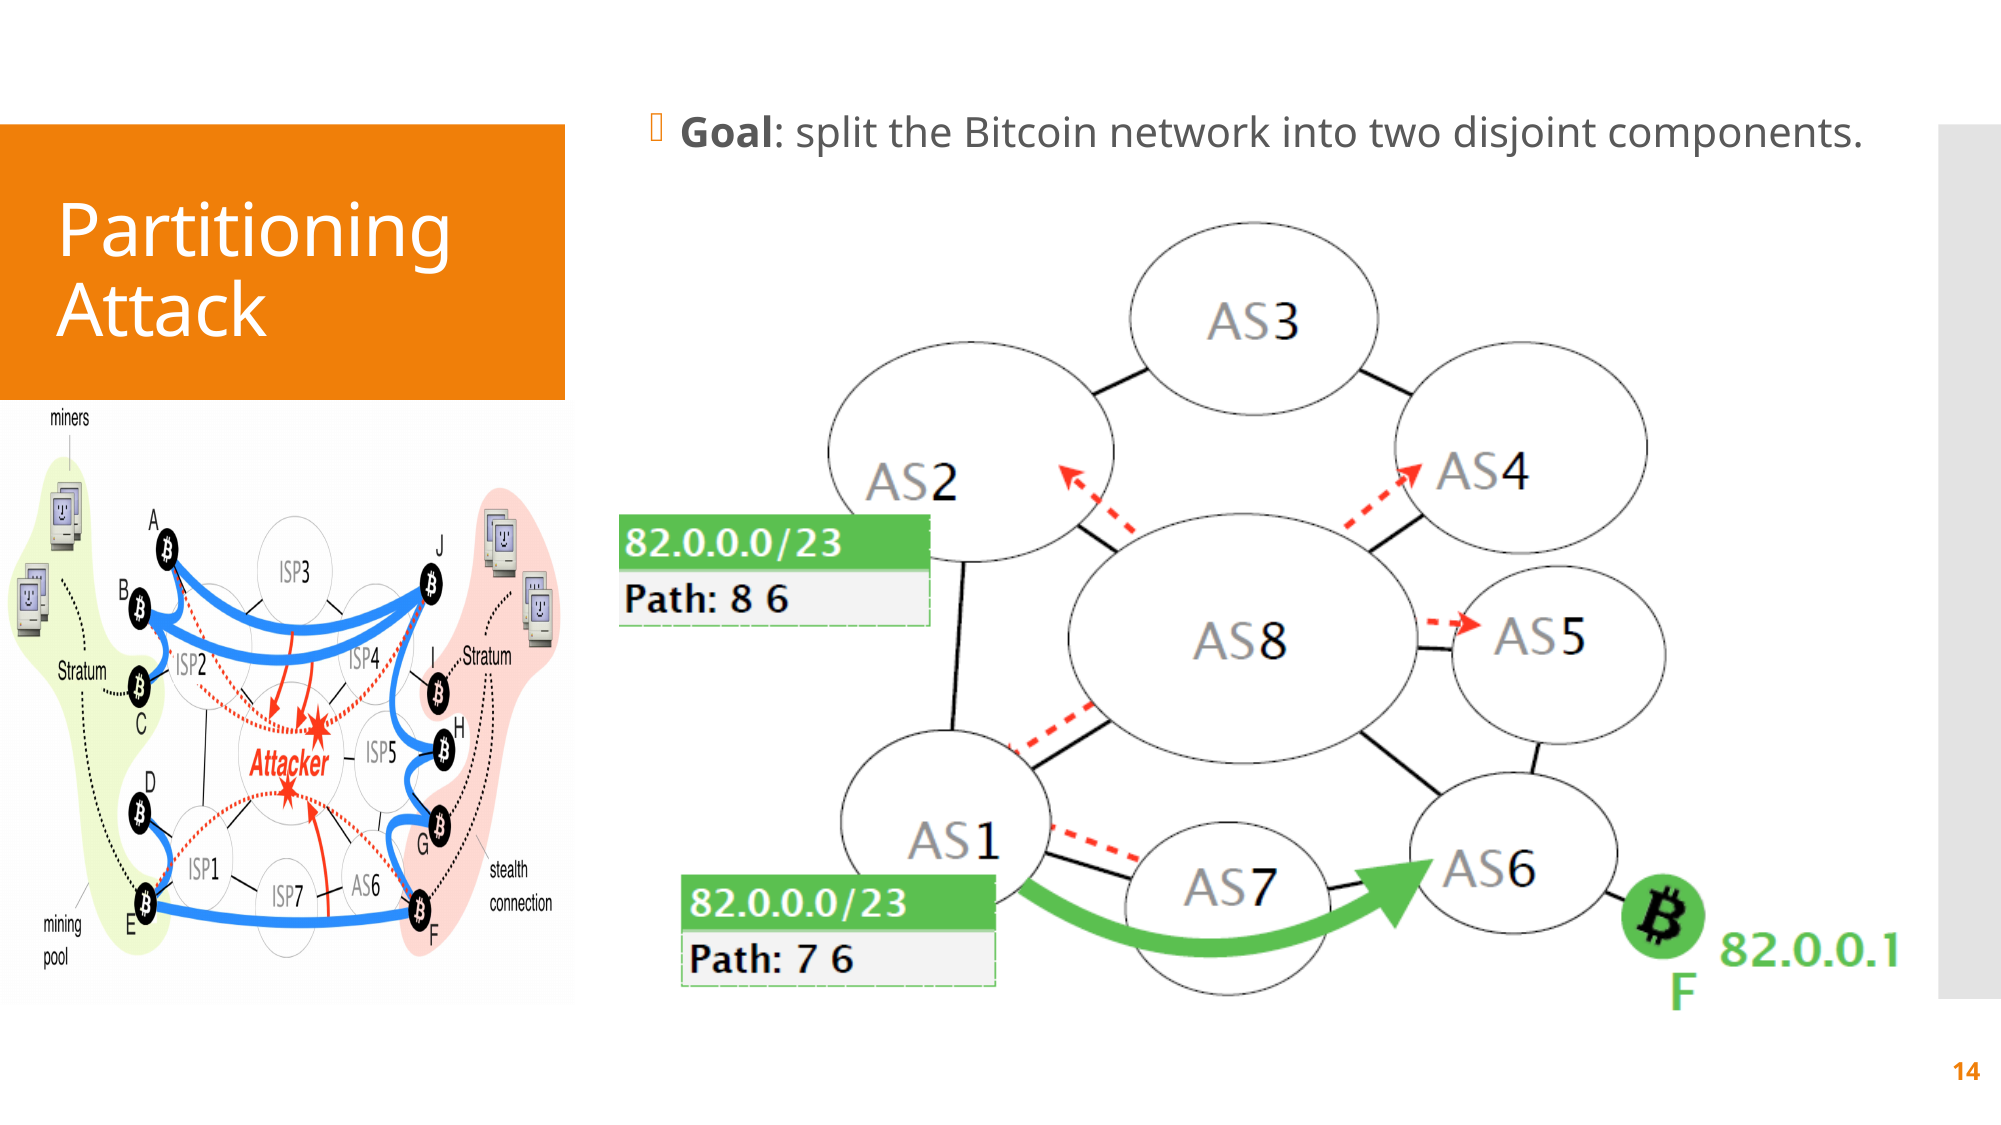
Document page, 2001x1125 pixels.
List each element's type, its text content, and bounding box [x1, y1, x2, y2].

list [0, 399, 576, 1006]
list Goal: split the Bitcoin network into two disjoint components. [634, 0, 2000, 269]
picture [619, 184, 1922, 1026]
title Partitioning Attack [41, 184, 525, 361]
slide_number 14 [1744, 1042, 1996, 1103]
